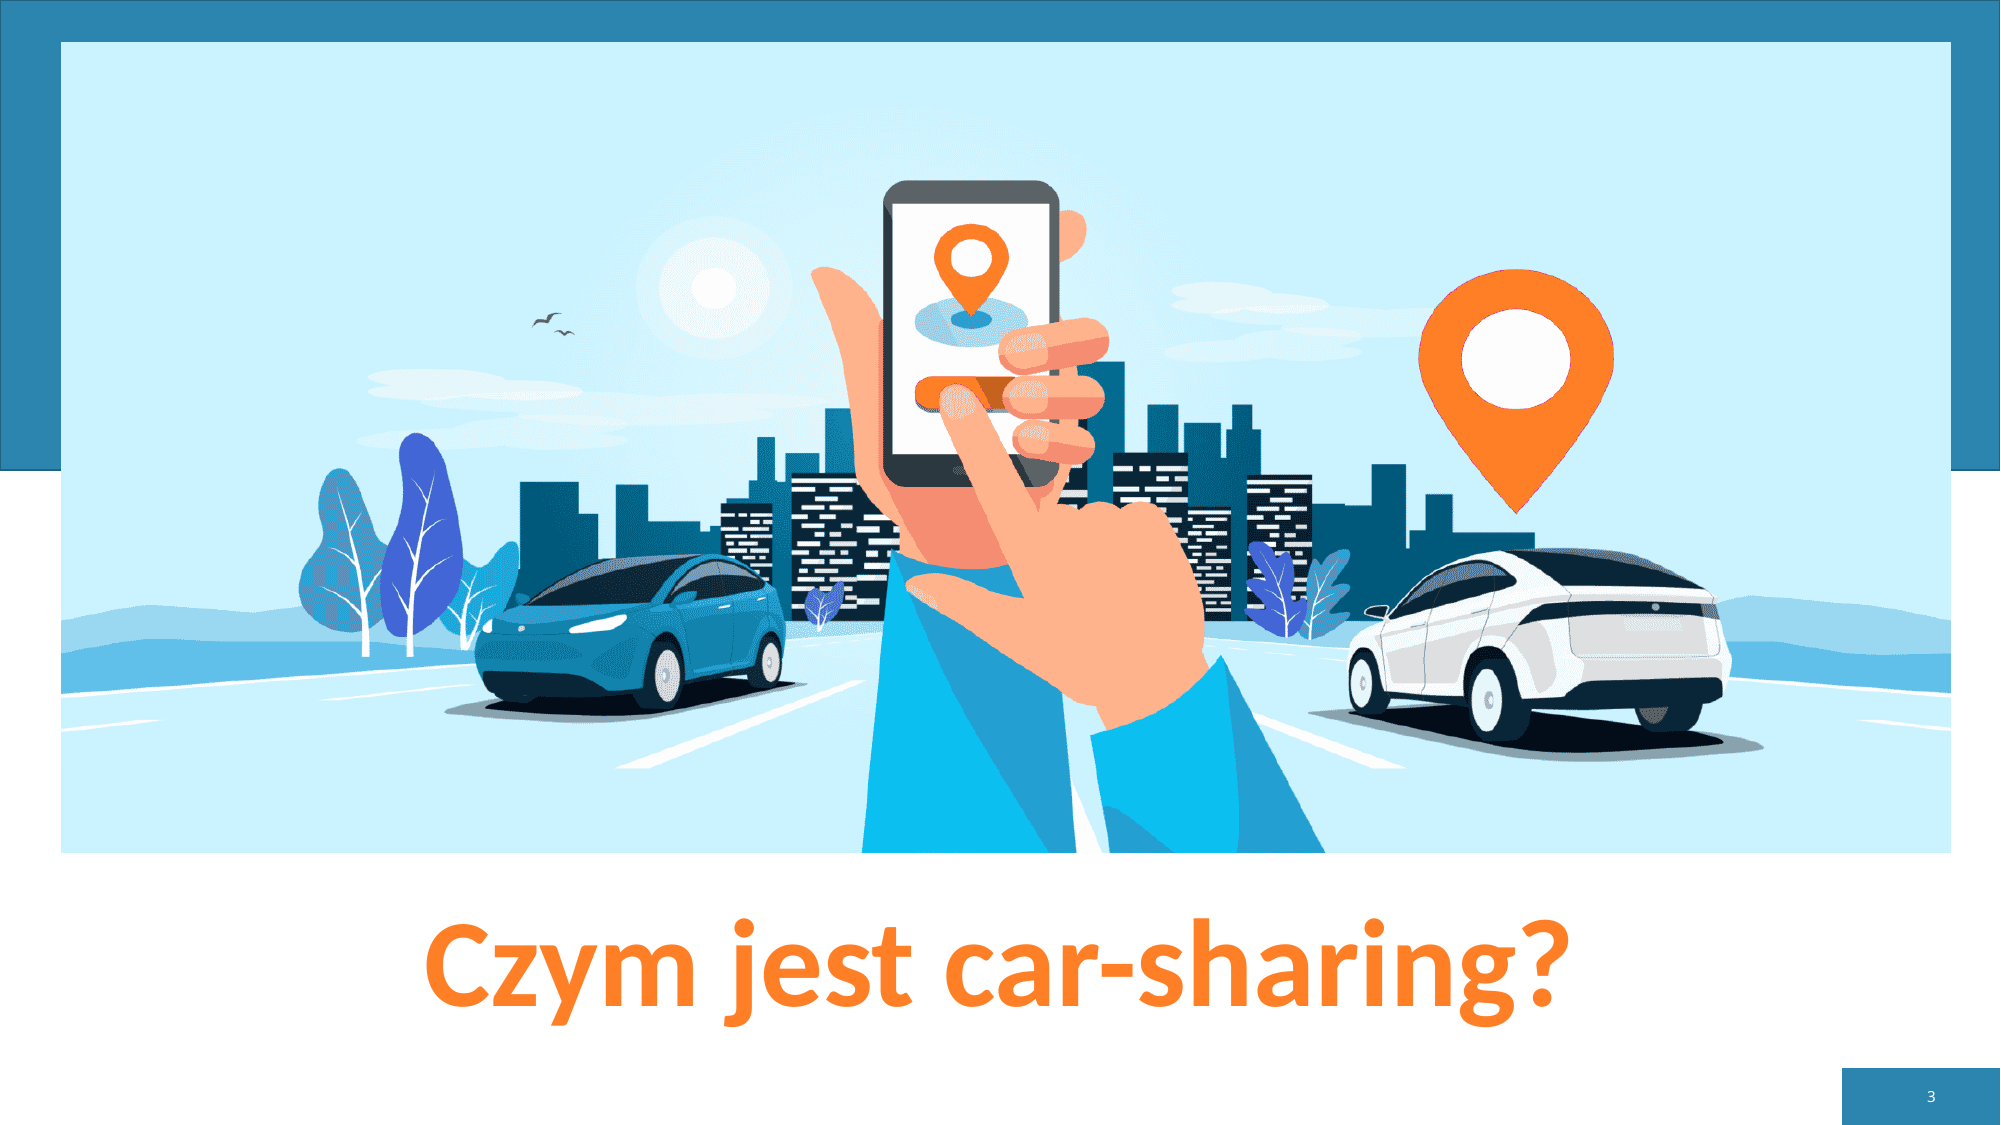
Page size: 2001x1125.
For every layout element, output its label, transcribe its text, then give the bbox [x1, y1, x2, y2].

title Czym jest car-sharing? [143, 869, 1857, 1063]
slide_number 3 [1889, 1079, 1951, 1114]
text_box [0, 0, 2000, 471]
picture [60, 42, 1951, 853]
